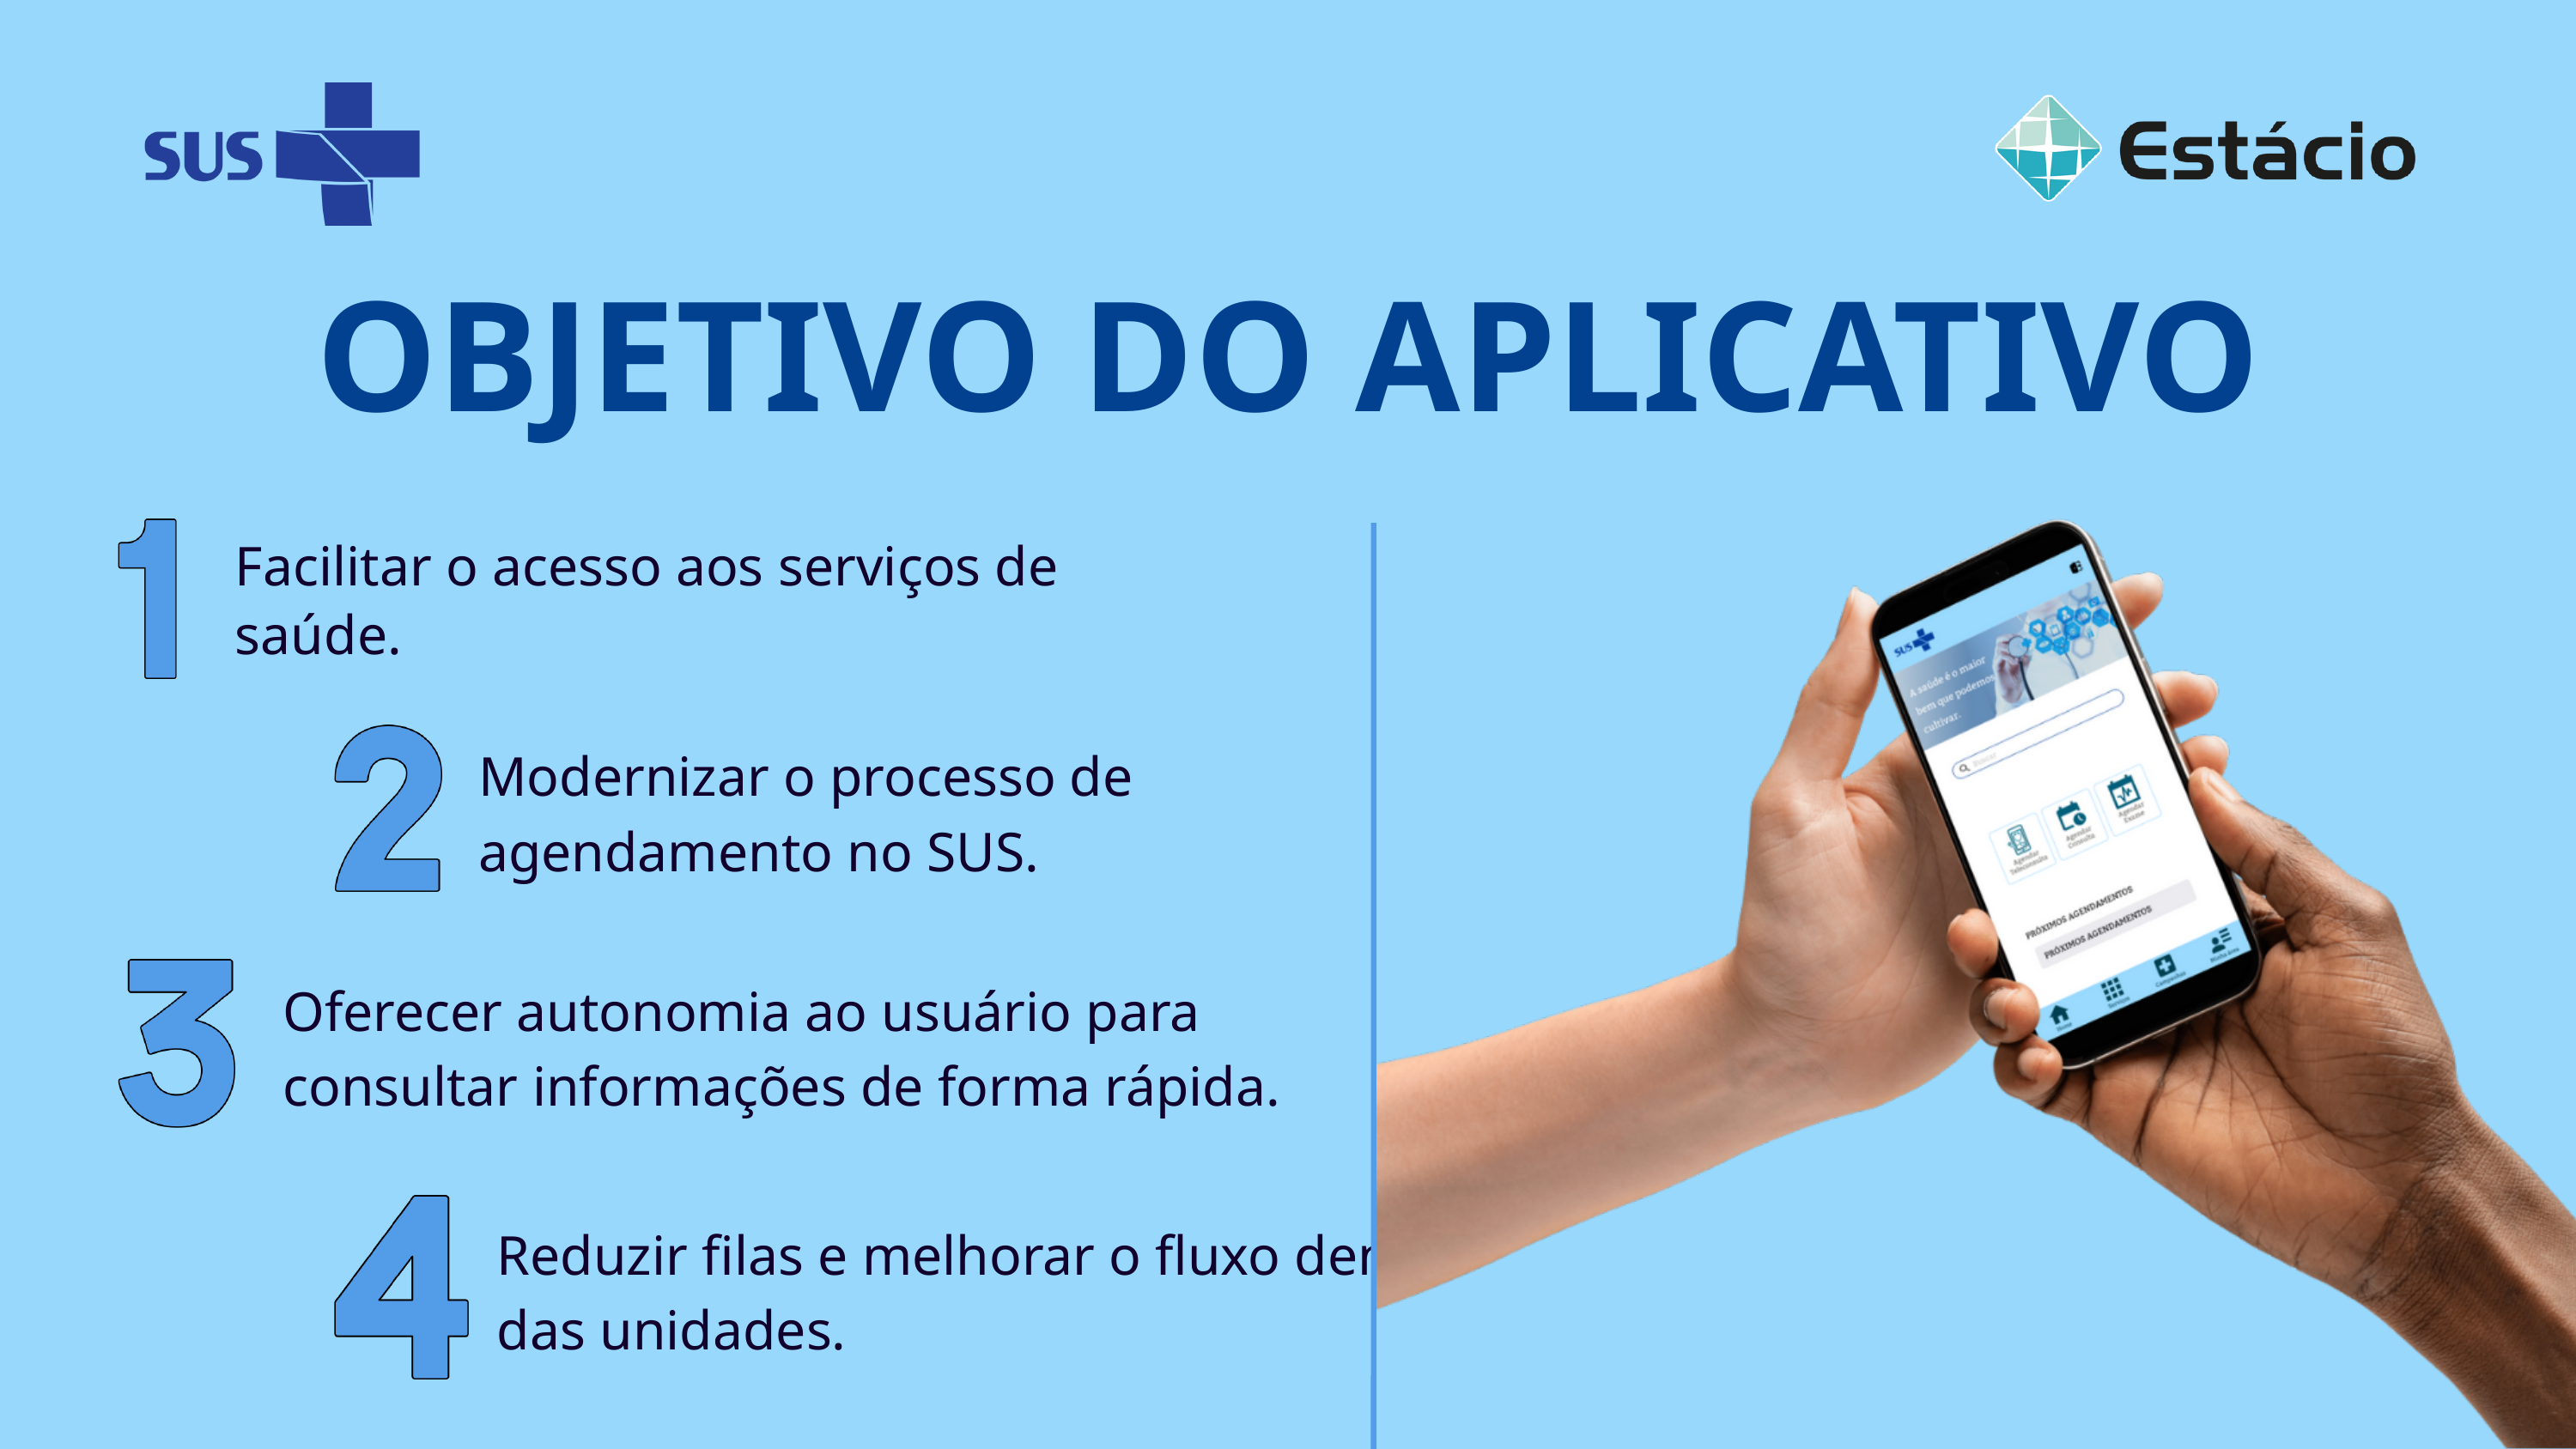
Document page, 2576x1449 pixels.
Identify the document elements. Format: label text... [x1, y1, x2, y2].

text_box [118, 518, 177, 679]
text_box [334, 1195, 469, 1379]
picture [1234, 379, 2576, 1449]
text_box [144, 82, 420, 227]
text_box [118, 959, 235, 1128]
text_box OBJETIVO DO APLICATIVO [199, 228, 2377, 442]
text_box Facilitar o acesso aos serviços de saúde. [234, 528, 1194, 666]
text_box Reduzir filas e melhorar o fluxo dentro das unidades. [496, 1210, 1230, 1361]
text_box [1984, 82, 2432, 207]
text_box Oferecer autonomia ao usuário para consultar informações de forma rápida. [283, 967, 1230, 1118]
text_box [334, 724, 442, 893]
text_box Modernizar o processo de agendamento no SUS. [478, 731, 1194, 882]
